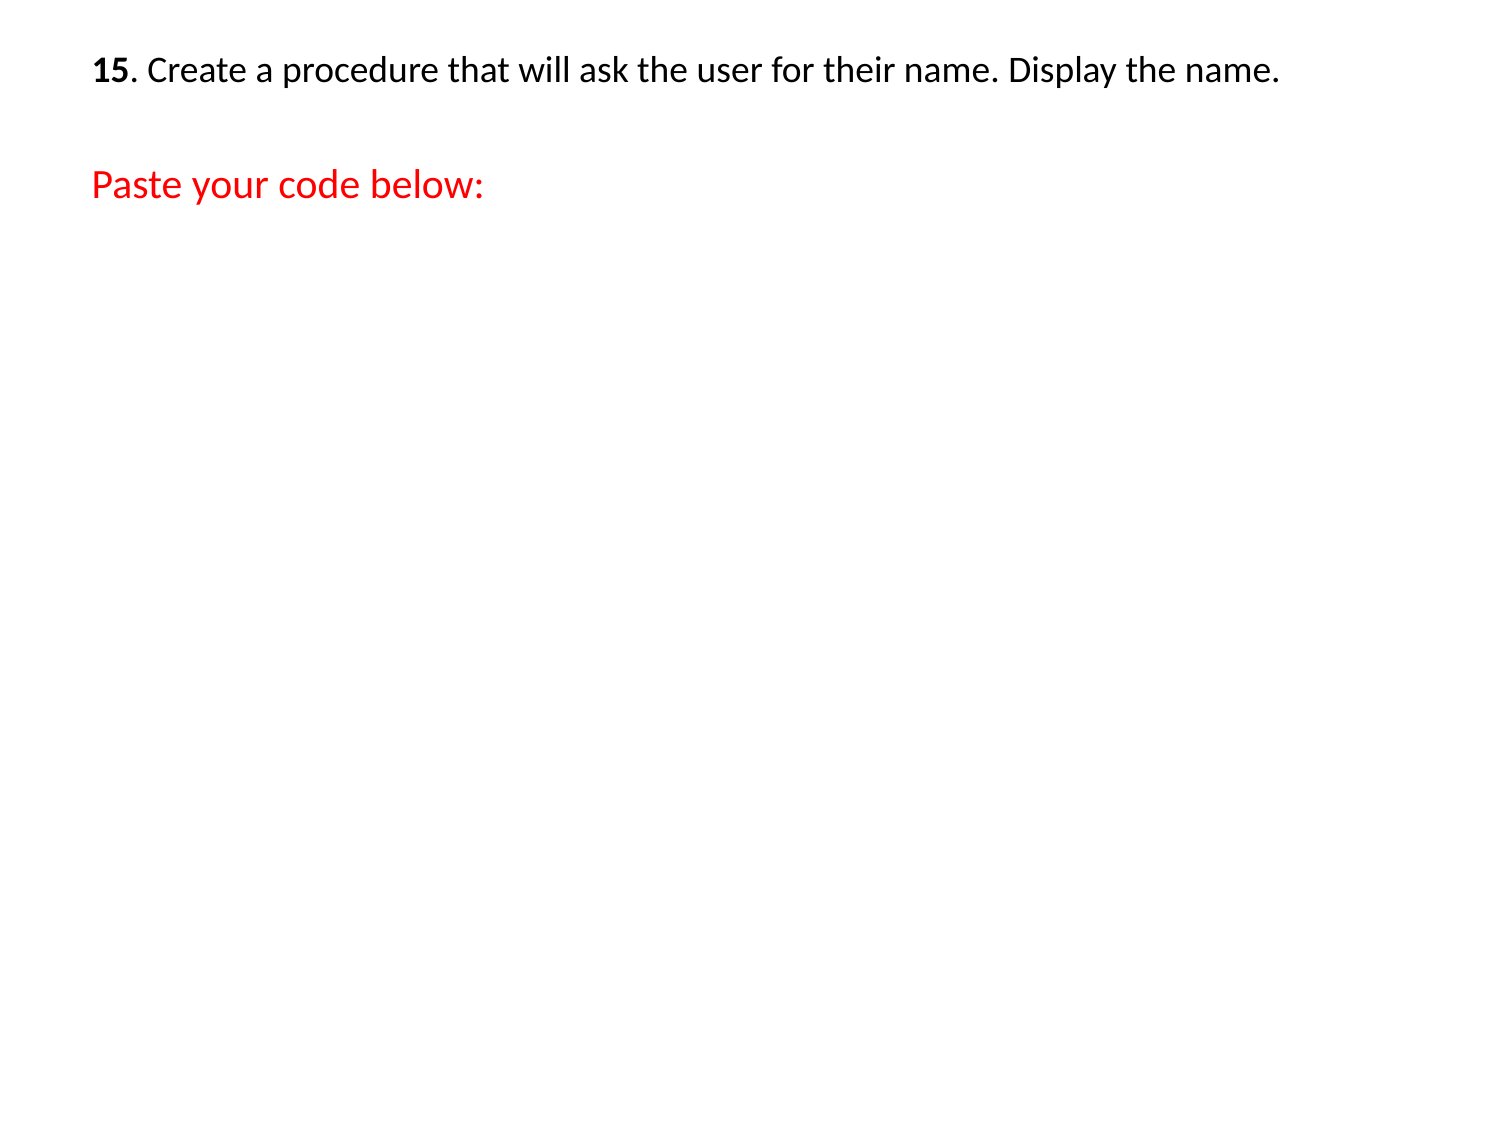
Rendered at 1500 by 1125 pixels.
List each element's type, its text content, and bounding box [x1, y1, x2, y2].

list 15. Create a procedure that will ask the user for their name. Display the name. Paste your code below: [76, 42, 1427, 786]
